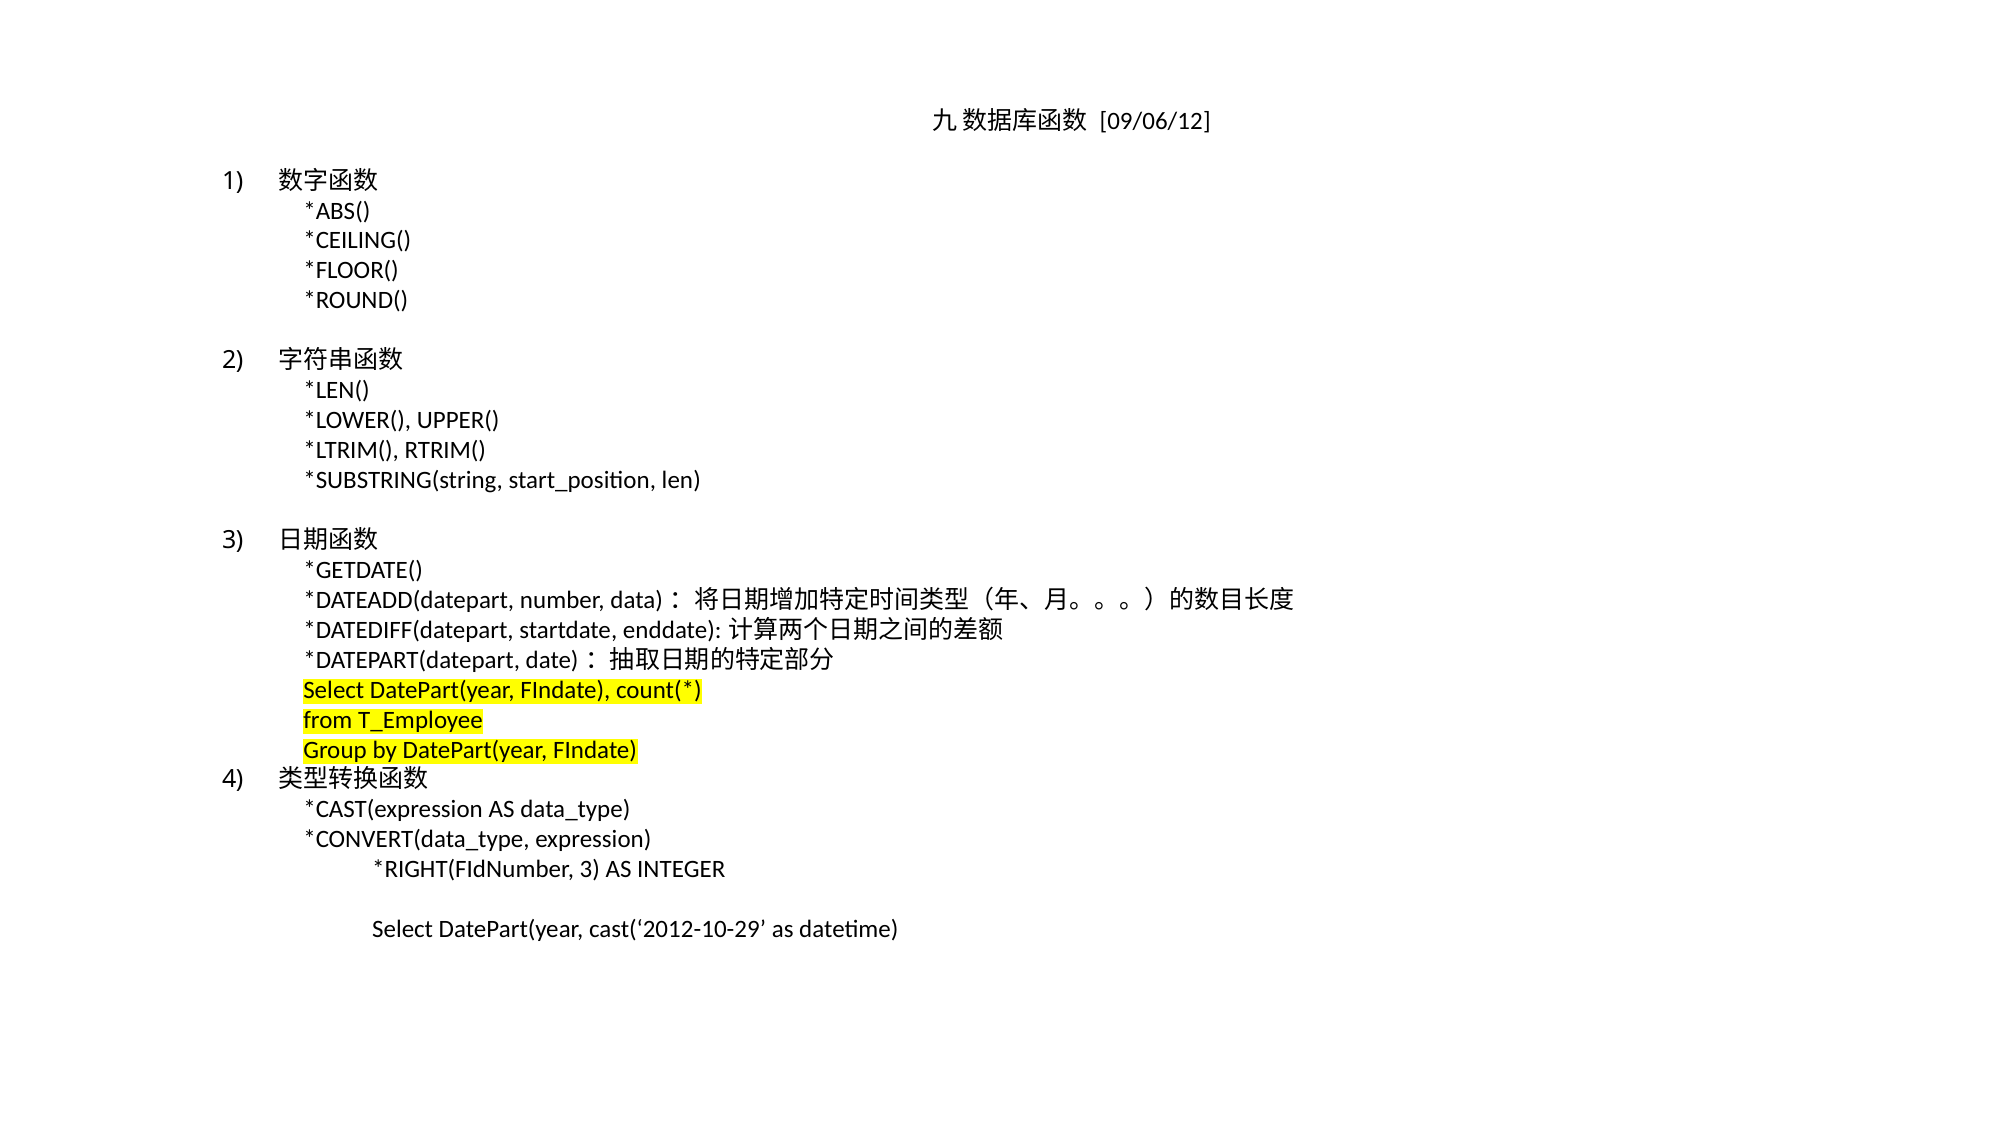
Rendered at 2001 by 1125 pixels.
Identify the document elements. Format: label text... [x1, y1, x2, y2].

text_box 九 数据库函数 [09/06/12] 数字函数 *ABS() *CEILING() *FLOOR() *ROUND() 字符串函数 *LEN() *LOWER(), UPPER() *LTRIM(), RTRIM() *SUBSTRING(string, start_position, len) 日期函数 *GETDATE() *DATEADD(datepart, number, data)：将日期增加特定时间类型（年、月。。。）的数目长度 *DATEDIFF(datepart, startdate, enddate):计算两个日期之间的差额 *DATEPART(datepart, date)：抽取日期的特定部分 Select DatePart(year, FIndate), count(*) from T_Employee Group by DatePart(year, FIndate) 类型转换函数 *CAST(expression AS data_type) *CONVERT(data_type, expression) *RIGHT(FIdNumber, 3) AS INTEGER Select DatePart(year, cast(‘2012-10-29’ as datetime) [207, 96, 1893, 950]
